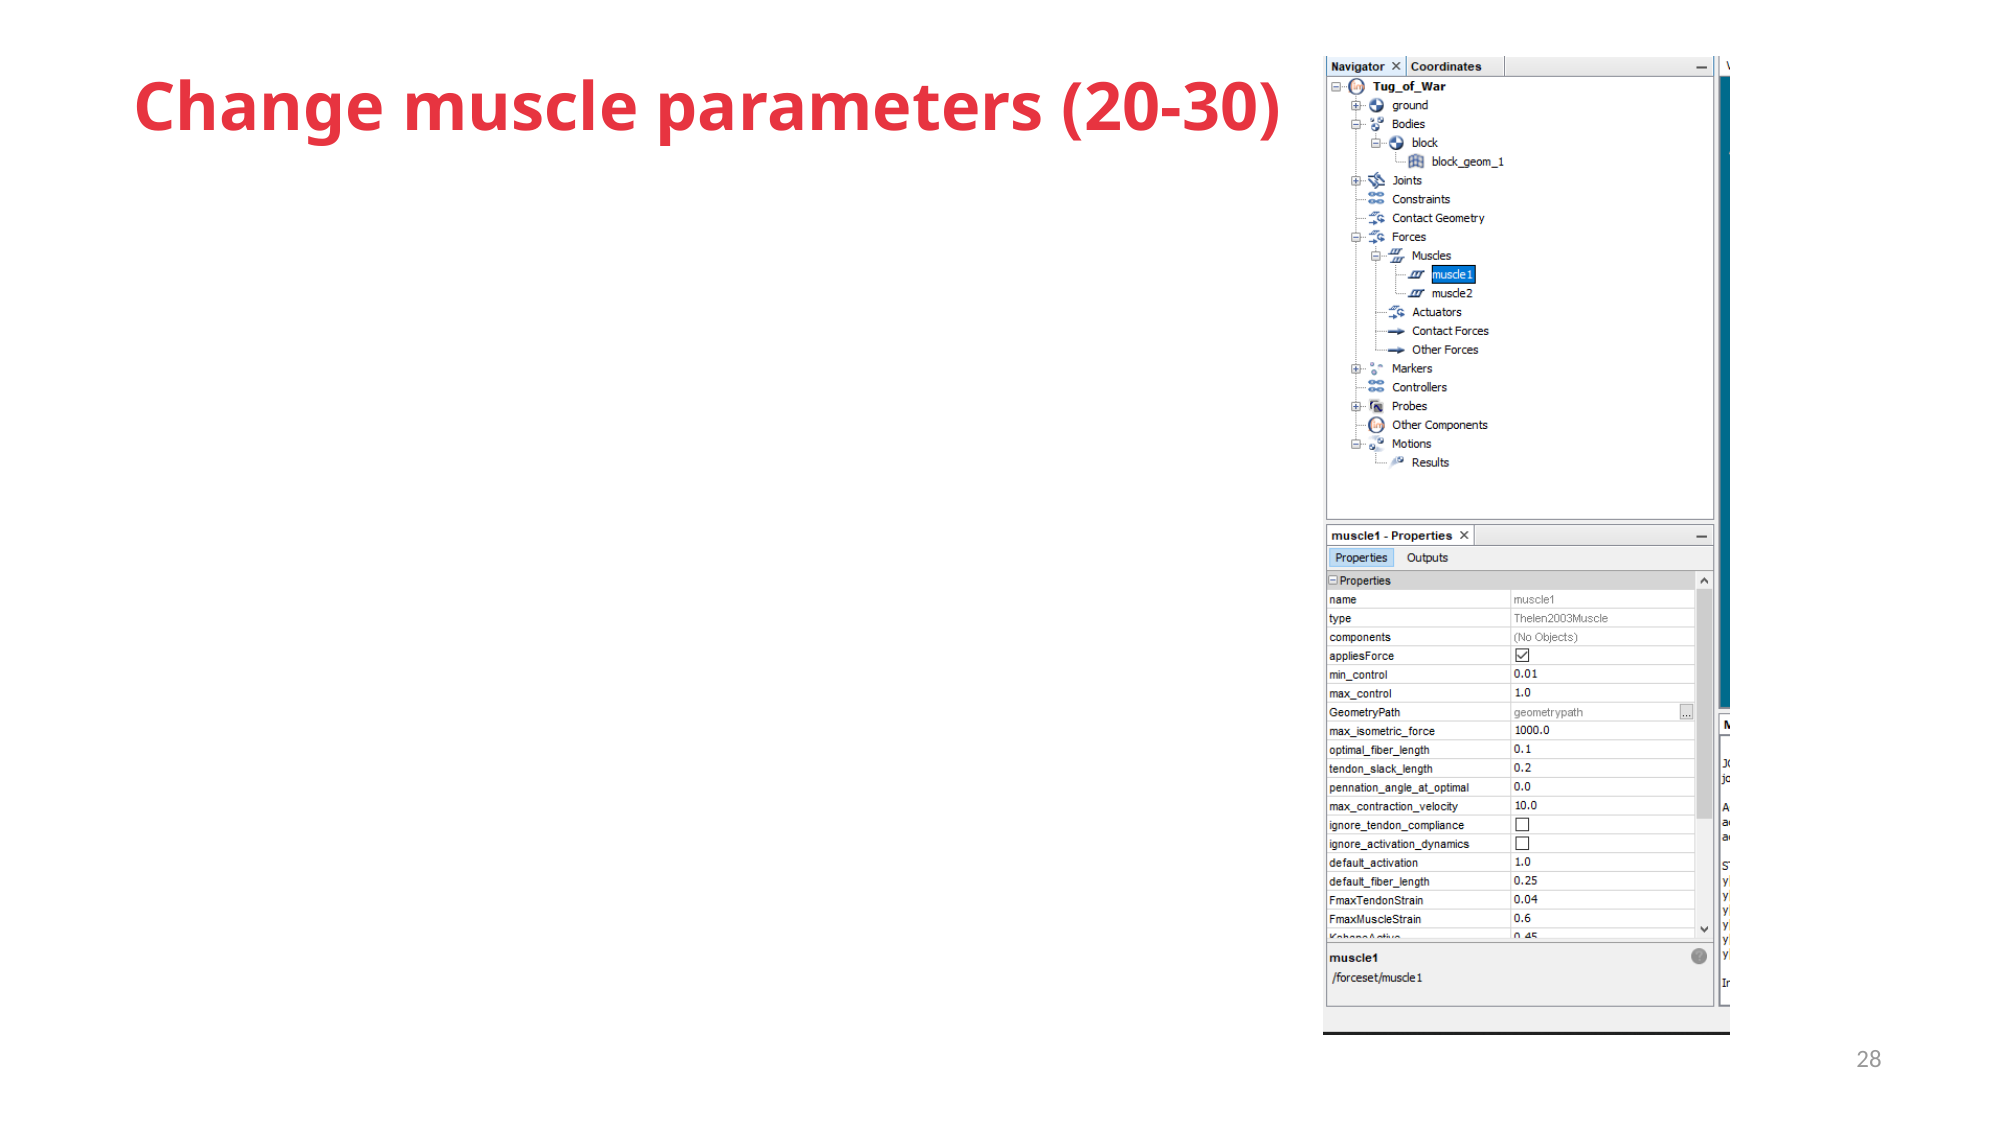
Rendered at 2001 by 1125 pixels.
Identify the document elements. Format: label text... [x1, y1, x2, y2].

picture [1323, 56, 1730, 1035]
slide_number 28 [1375, 1042, 1882, 1103]
title Change muscle parameters (20-30) [118, 56, 1323, 222]
